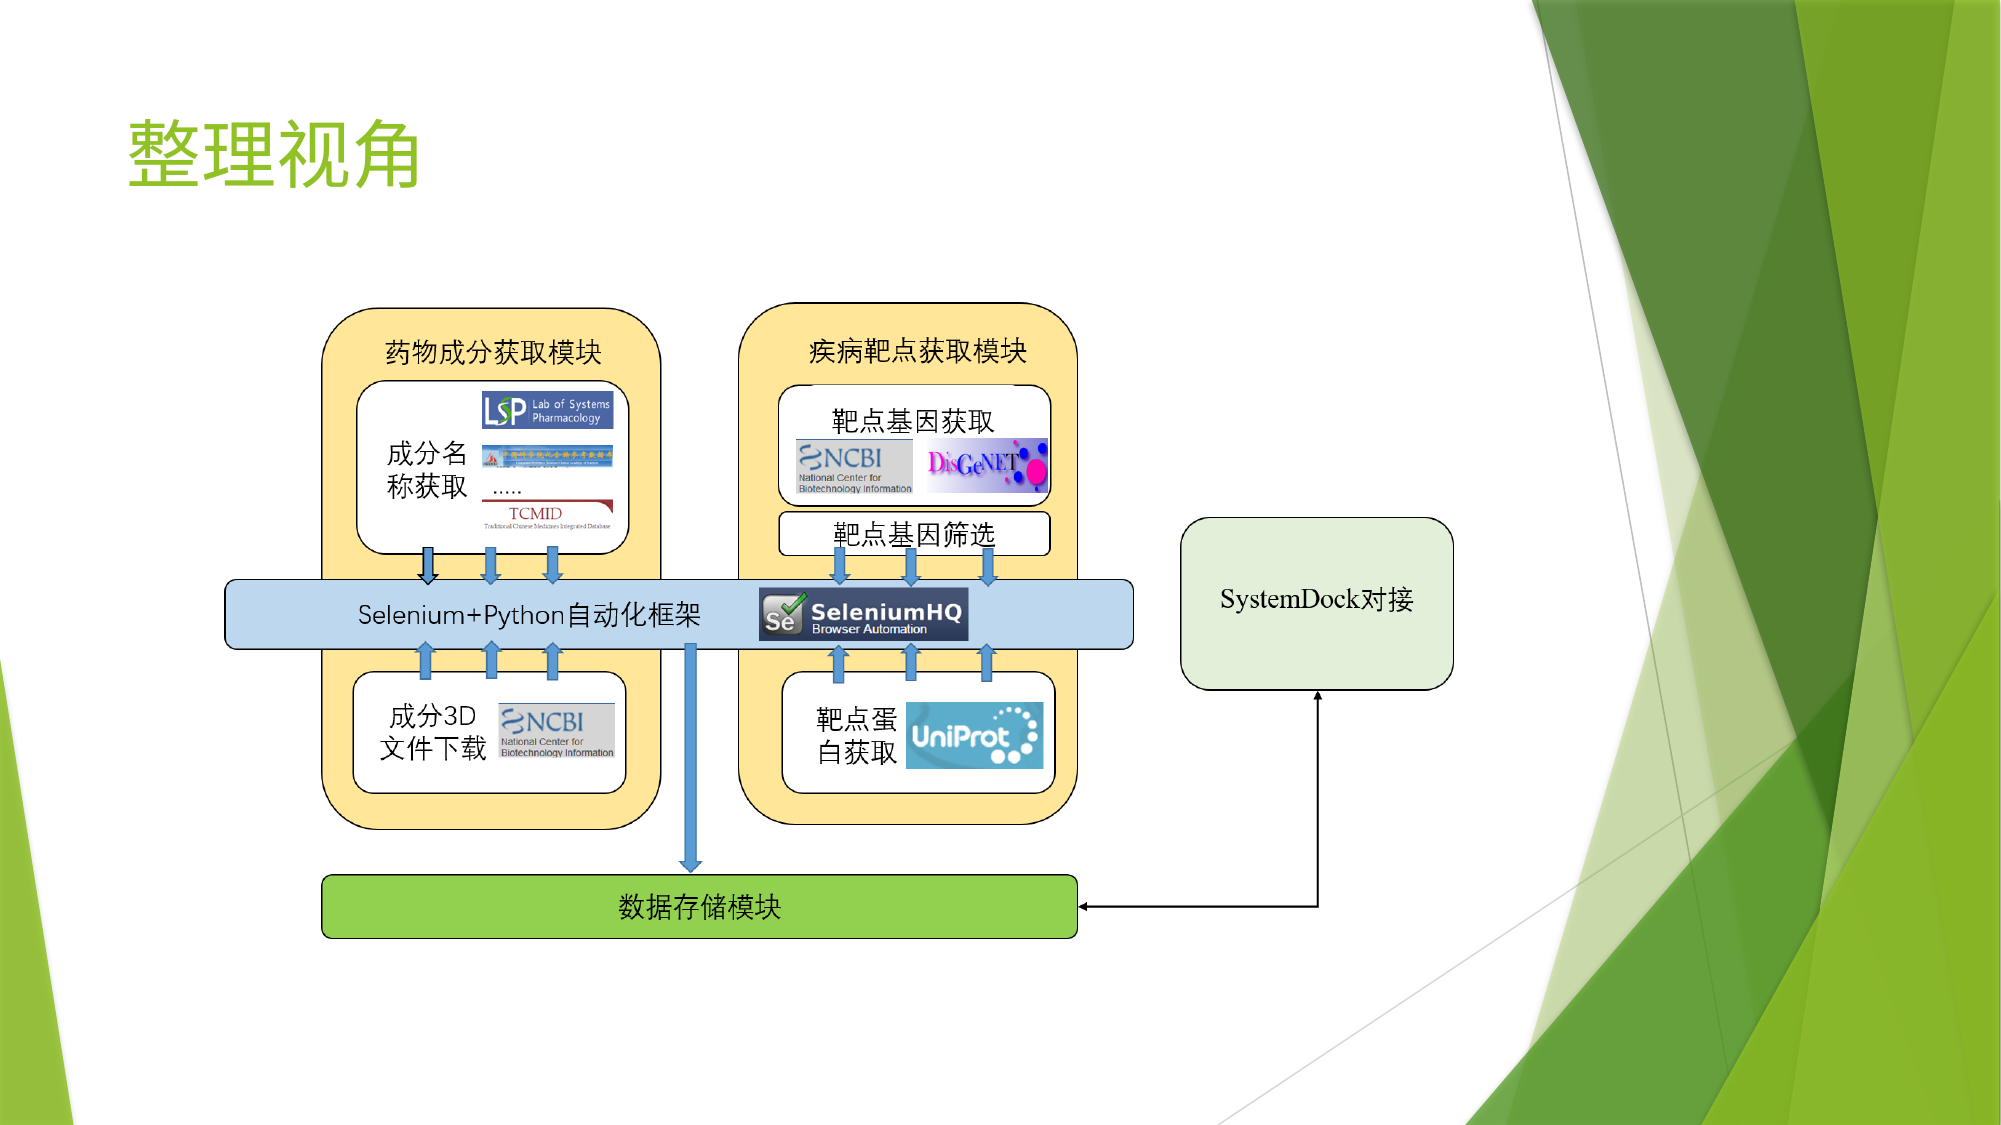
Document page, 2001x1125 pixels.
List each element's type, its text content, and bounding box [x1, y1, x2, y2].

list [223, 301, 1454, 940]
title 整理视角 [111, 99, 1522, 317]
